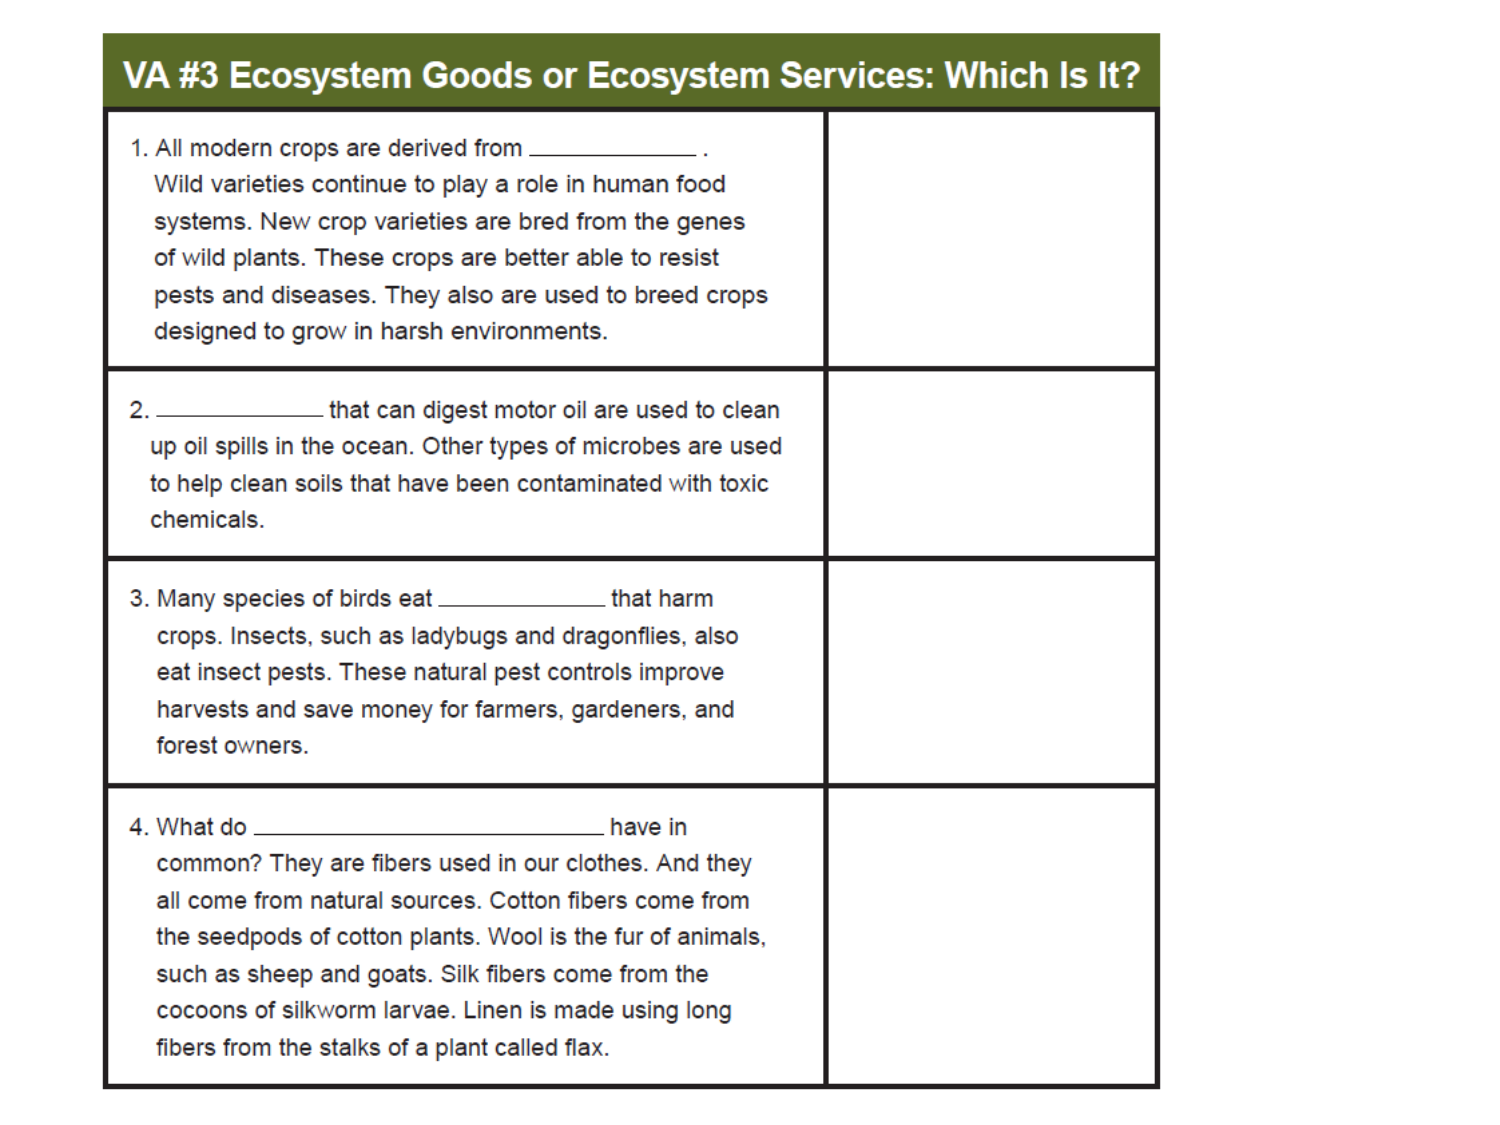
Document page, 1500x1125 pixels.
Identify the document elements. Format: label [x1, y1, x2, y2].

picture [87, 24, 1179, 1101]
